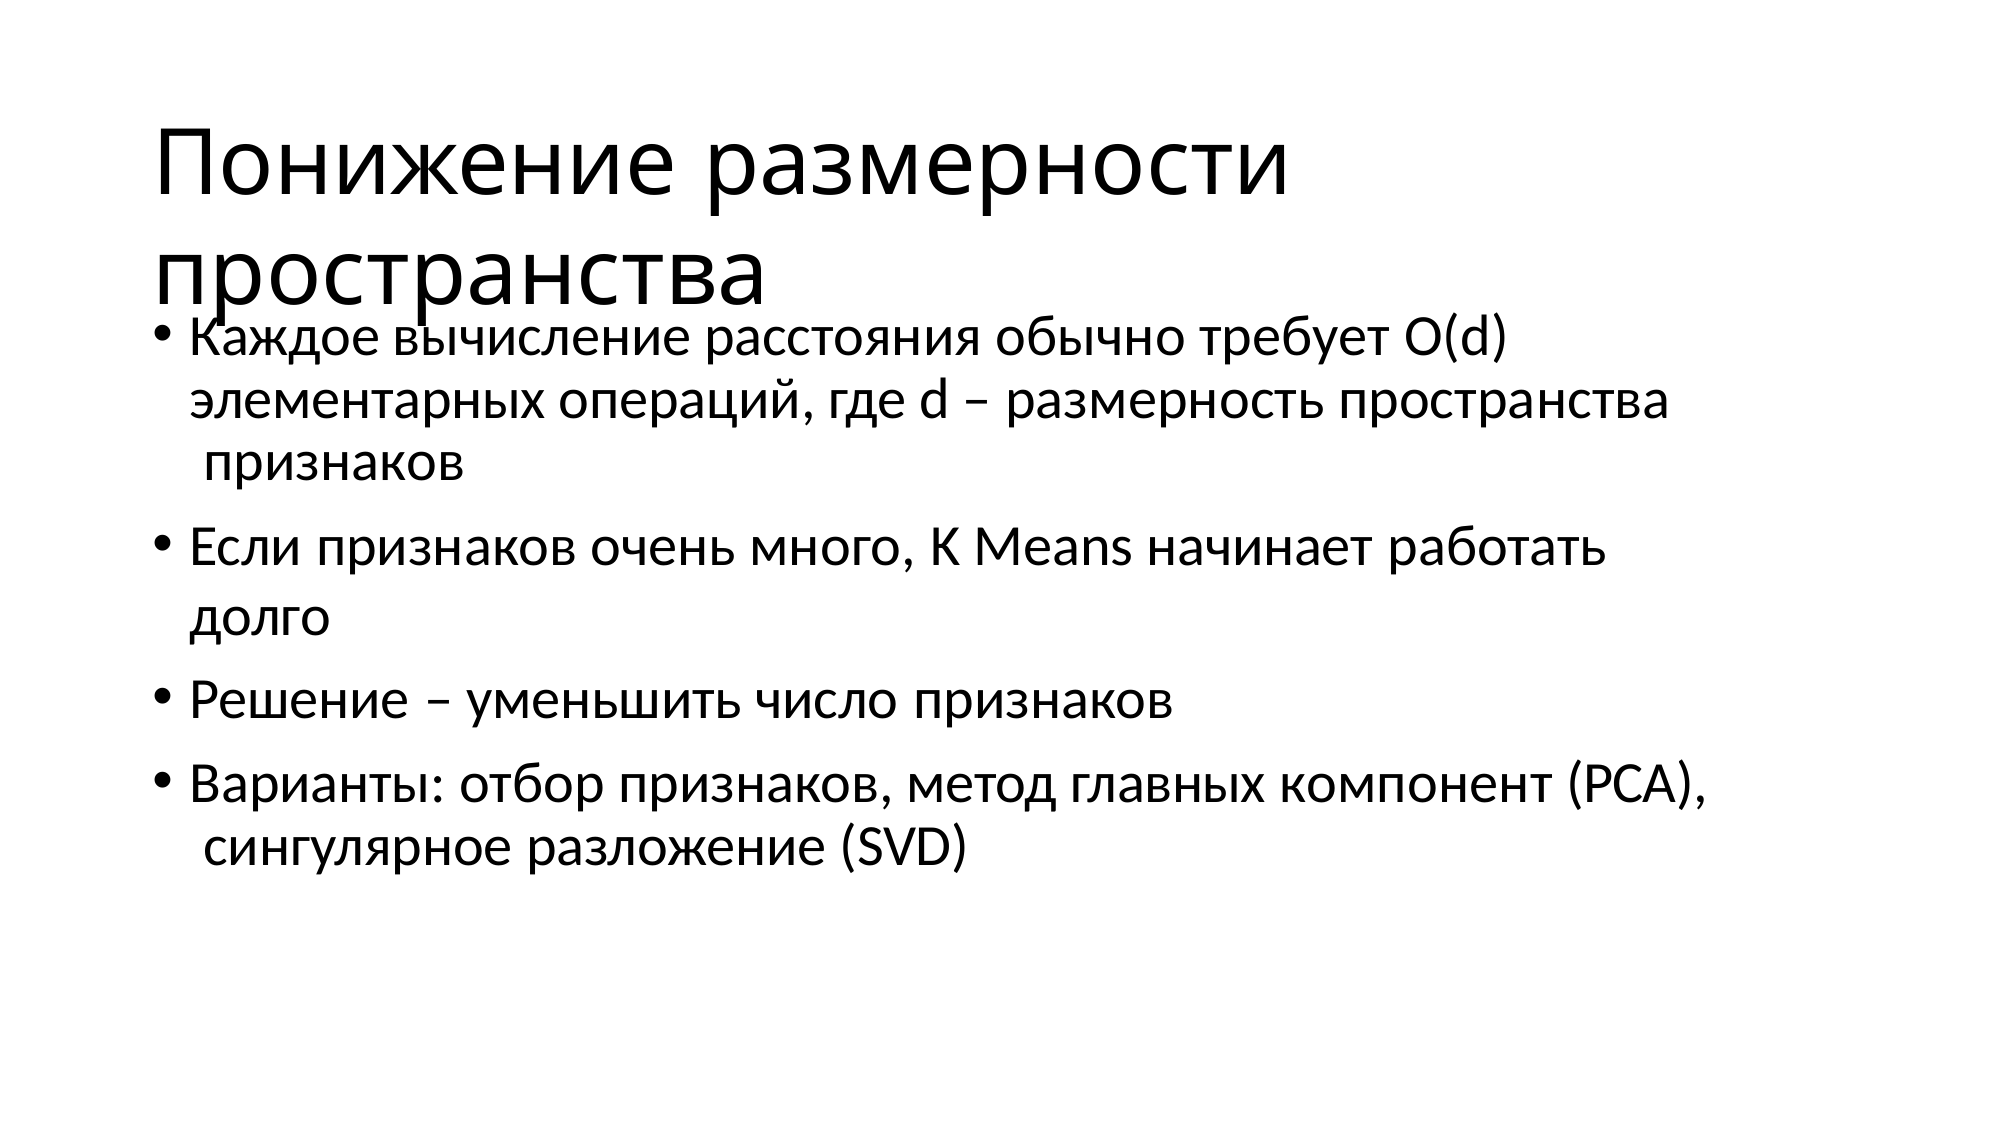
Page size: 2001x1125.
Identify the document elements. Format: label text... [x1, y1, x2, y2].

title Понижение размерности пространства [150, 100, 1669, 294]
text_box Каждое вычисление расстояния обычно требует O(d) элементарных операций, где d – размерность пространства признаков Если признаков очень много, K Means начинает работать долго Решение – уменьшить число признаков Варианты: отбор признаков, метод главных компонент (PCA), сингулярное разложение (SVD) [150, 294, 1767, 877]
